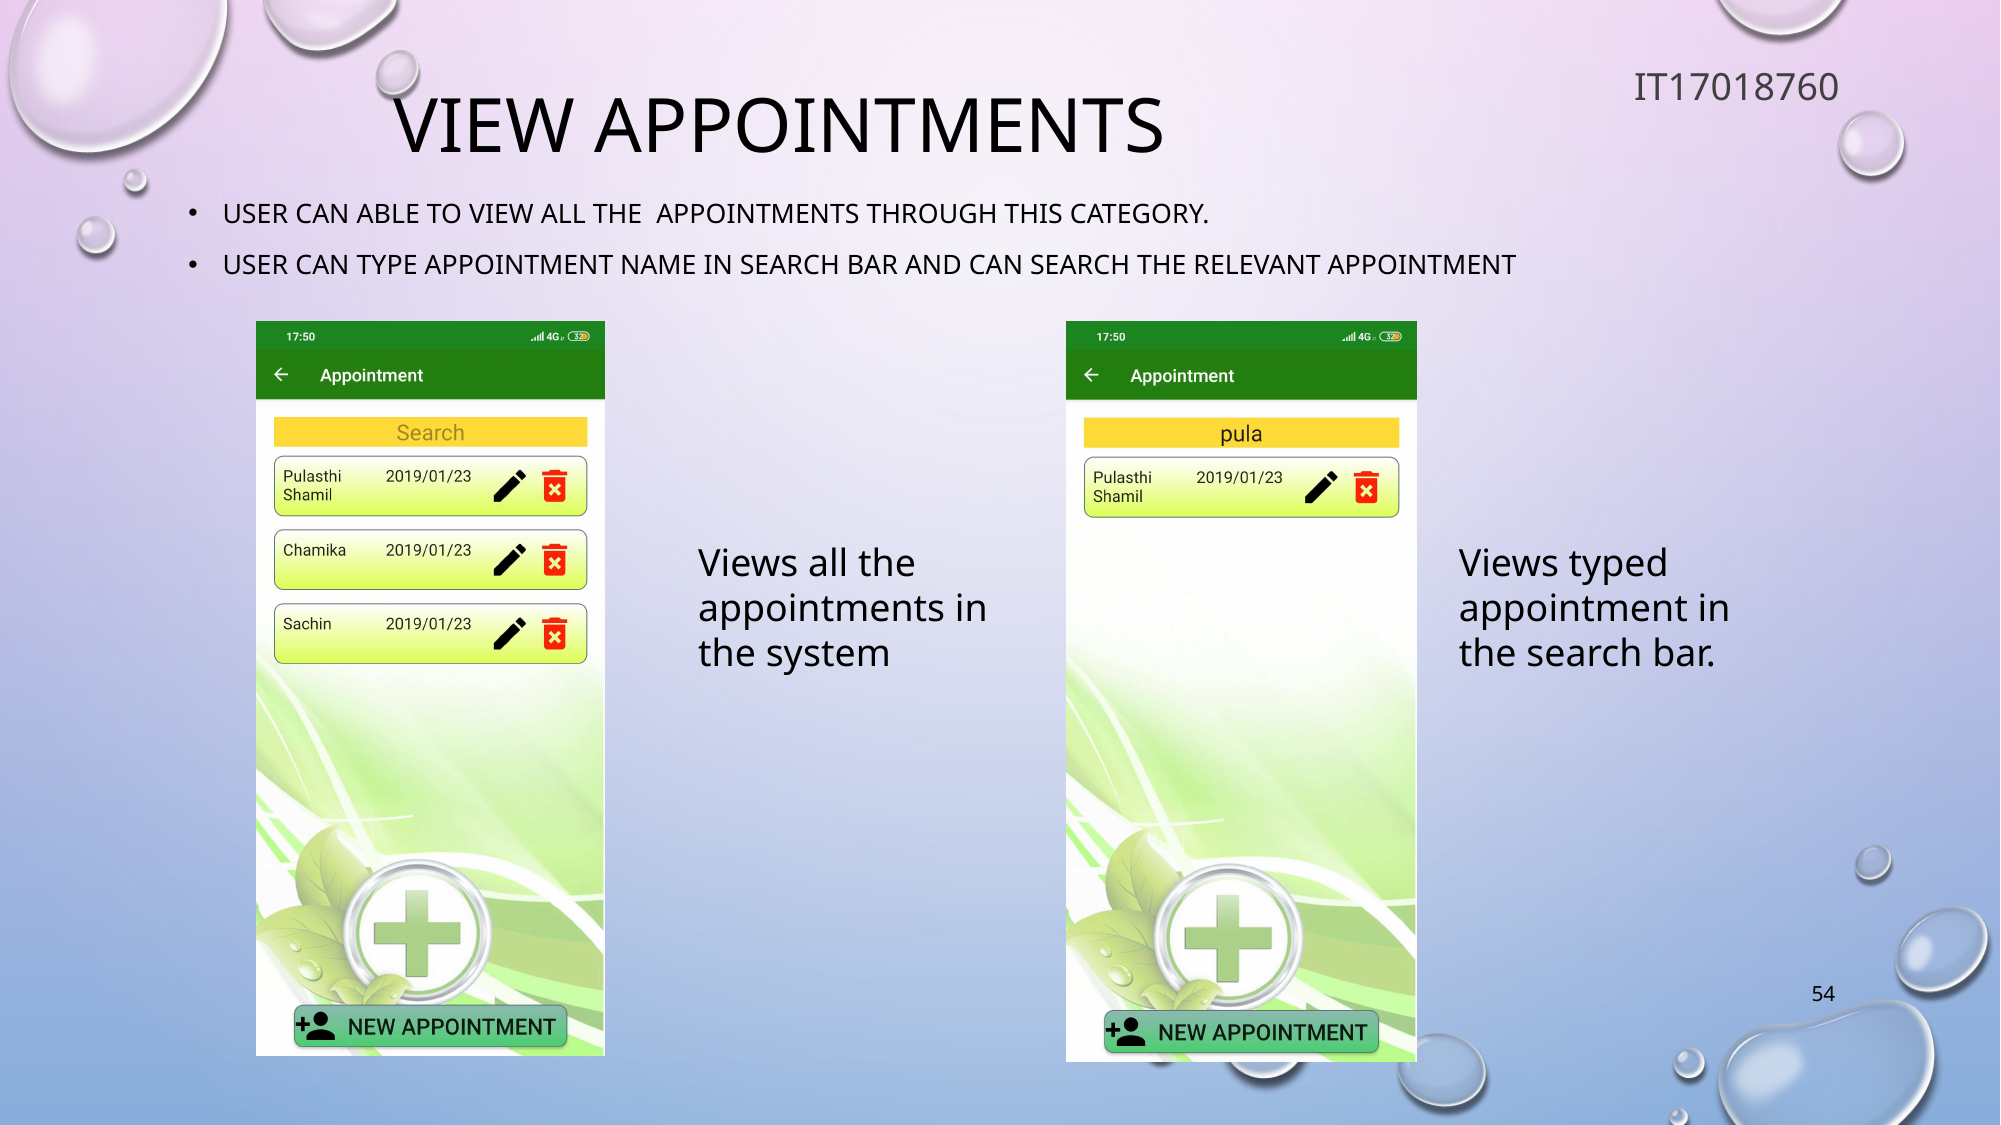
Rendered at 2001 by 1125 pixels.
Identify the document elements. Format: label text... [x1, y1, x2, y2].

title View Appointments [74, 74, 1485, 183]
picture [0, 0, 2000, 1125]
text_box IT17018760 [1619, 55, 1865, 116]
slide_number 54 [1724, 965, 1851, 1025]
text_box Views all the appointments in the system [683, 531, 1019, 681]
text_box Views typed appointment in the search bar. [1444, 531, 1780, 681]
list User can able to view all the appointments through this category. User can type appointment name in search bar and can search the relevant appointment [173, 182, 1584, 322]
